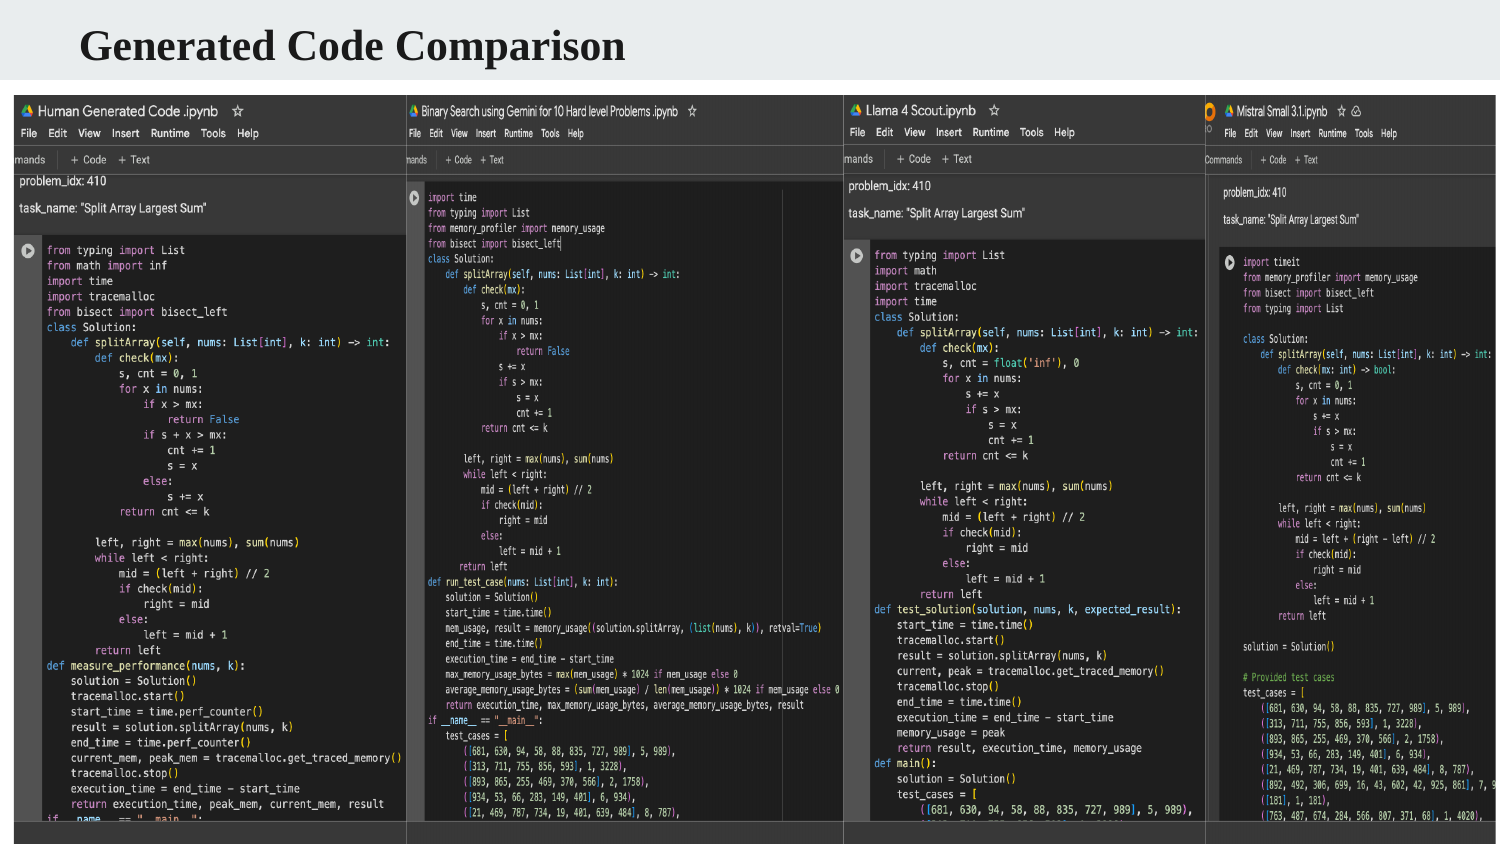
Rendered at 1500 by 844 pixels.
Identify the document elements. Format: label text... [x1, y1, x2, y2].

title Generated Code Comparison [63, 6, 1437, 94]
picture [13, 95, 1496, 844]
